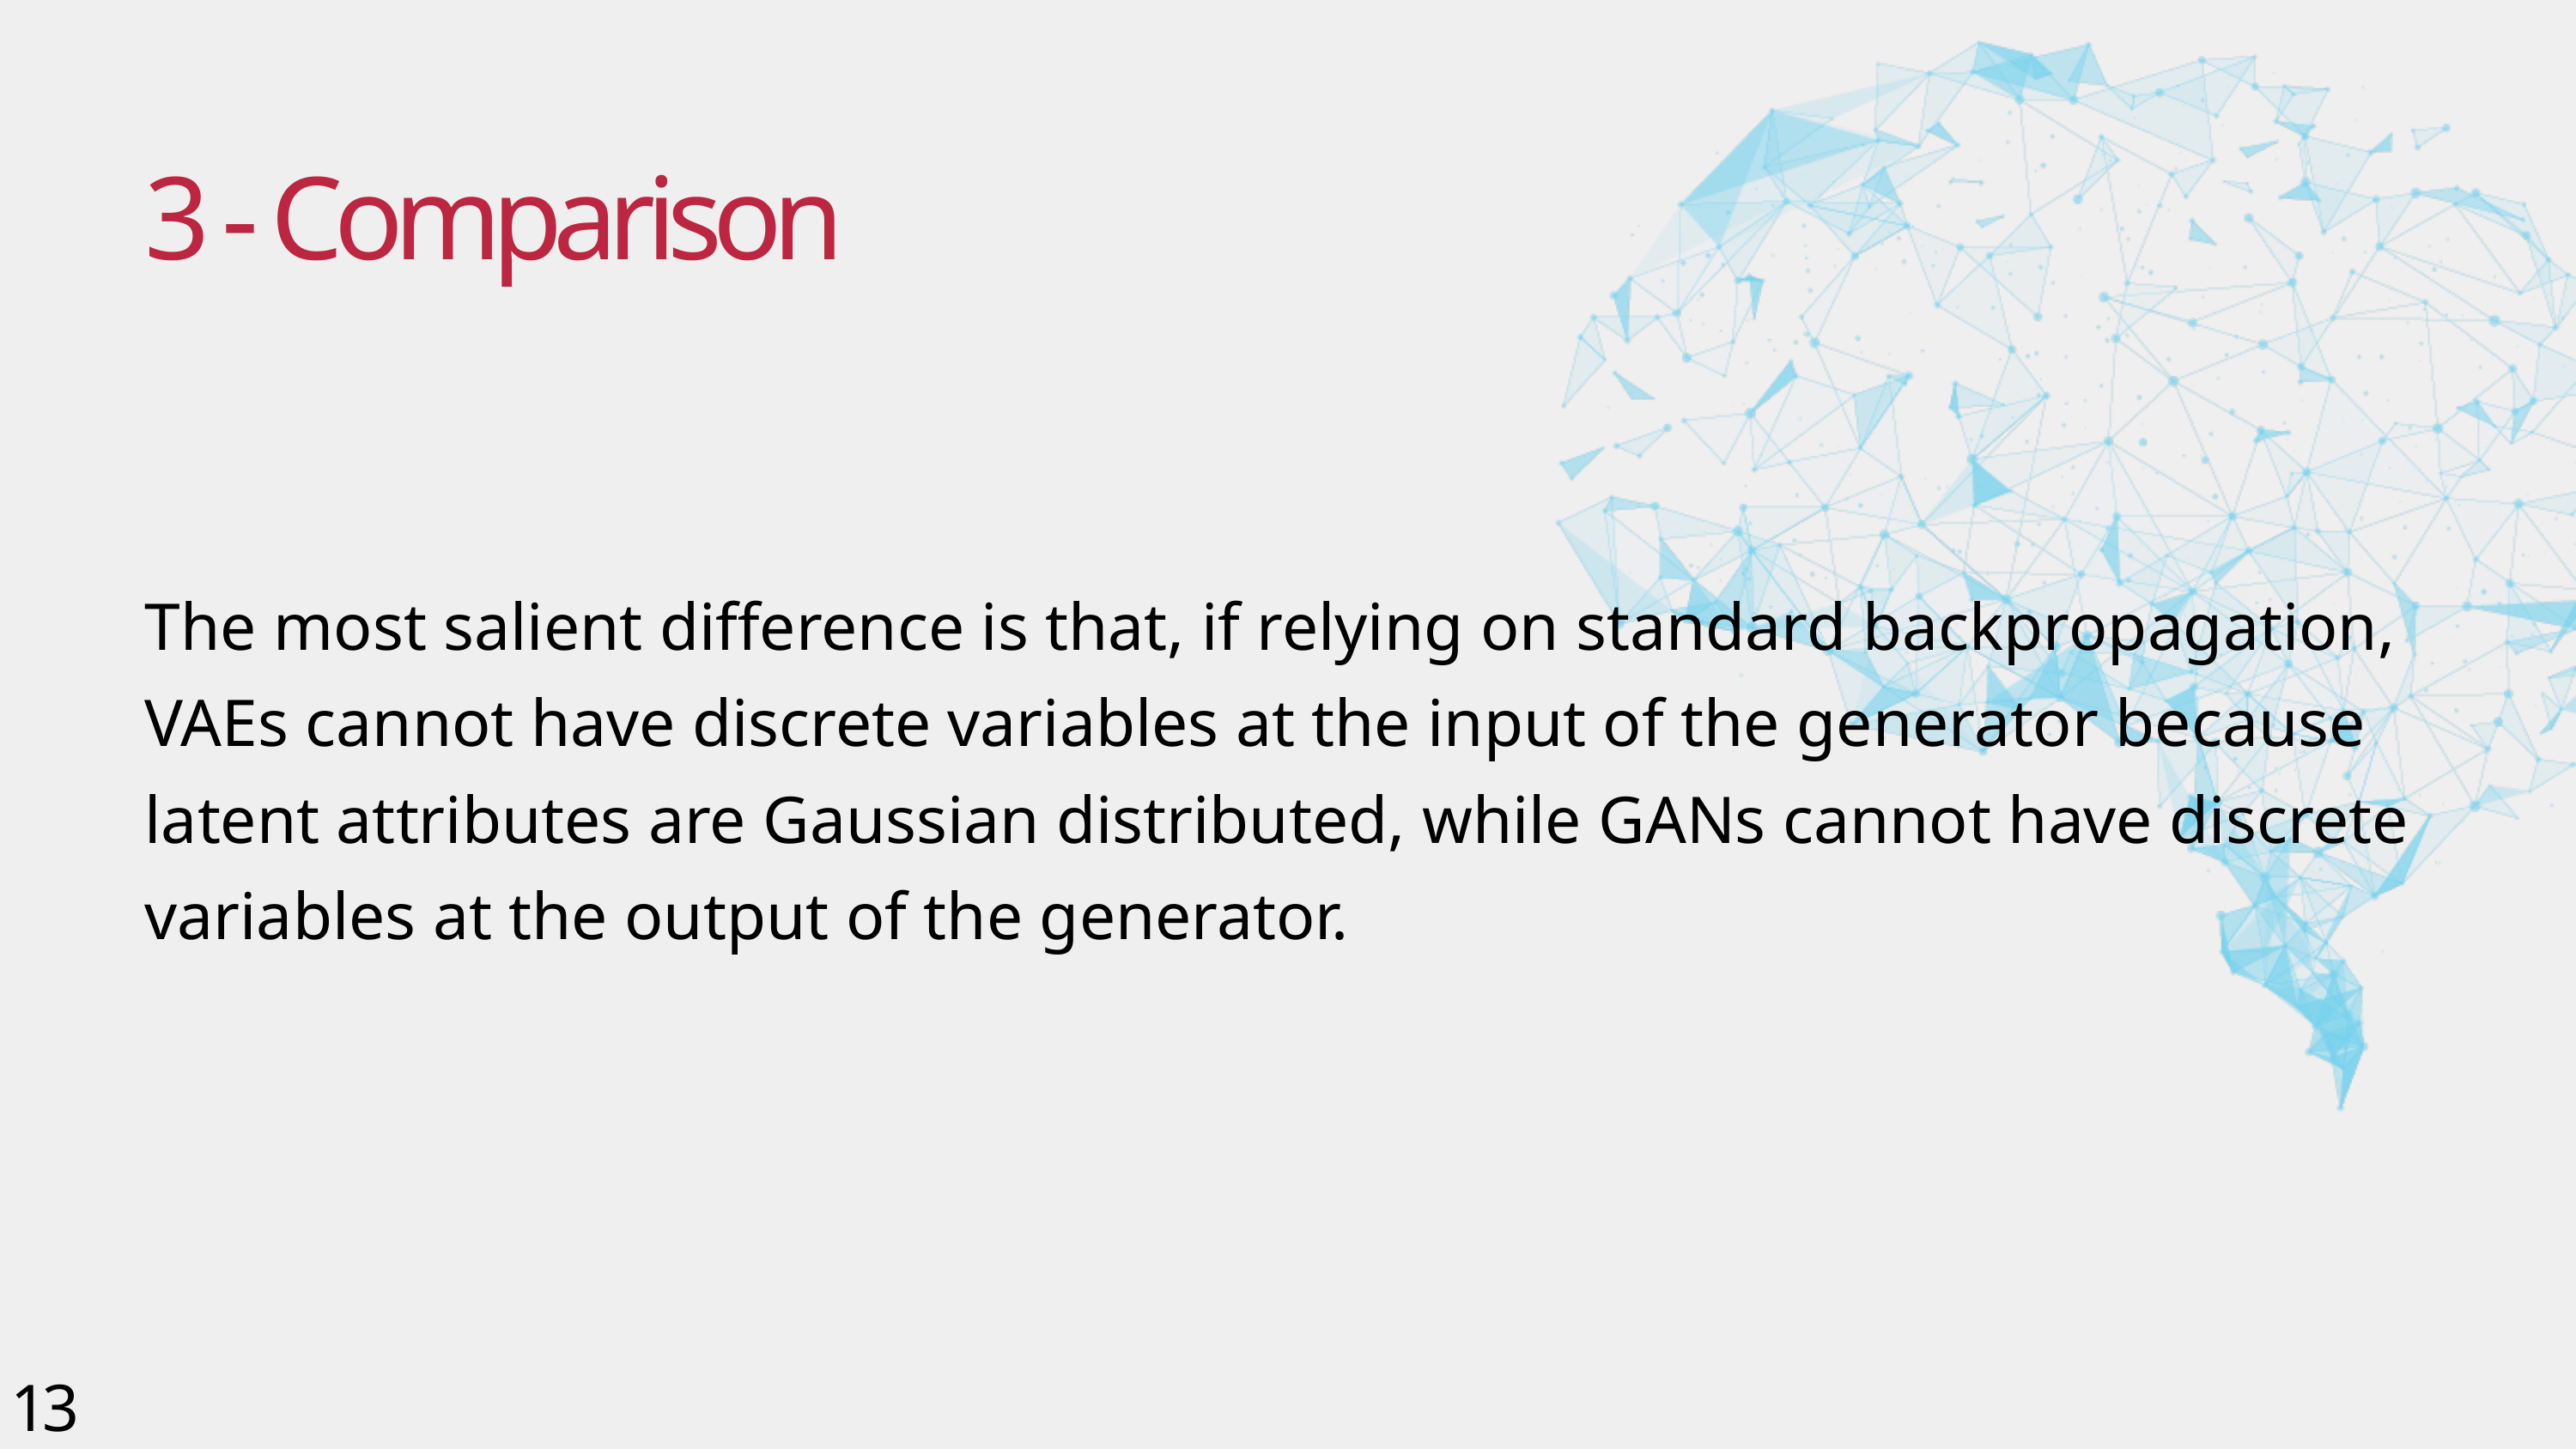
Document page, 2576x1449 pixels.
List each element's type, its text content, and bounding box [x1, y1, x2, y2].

text_box The most salient difference is that, if relying on standard backpropagation, VAEs cannot have discrete variables at the input of the generator because latent attributes are Gaussian distributed, while GANs cannot have discrete variables at the output of the generator. [144, 566, 1455, 953]
text_box 13 [0, 1378, 91, 1445]
text_box 3 - Comparison [144, 144, 957, 282]
picture [1459, 1, 2576, 1161]
